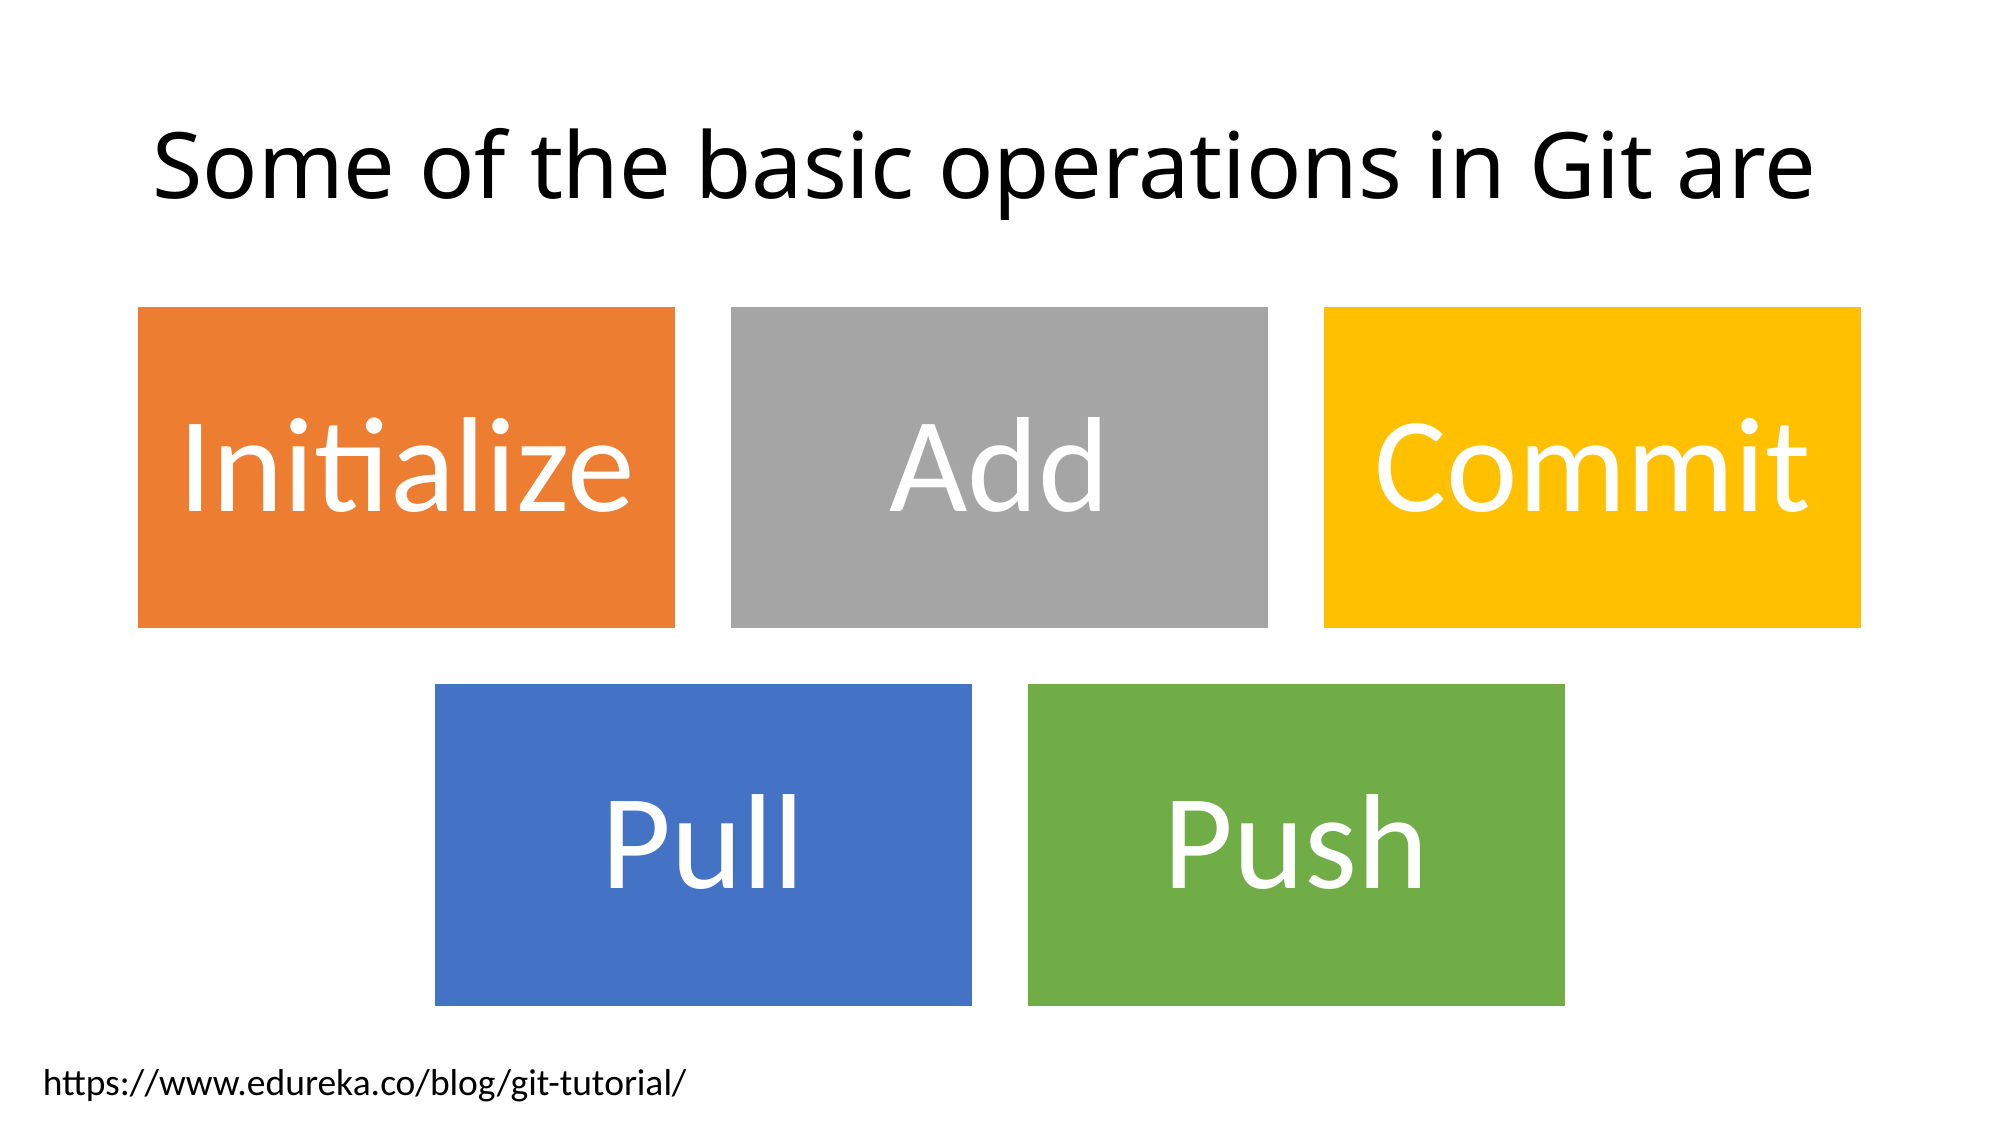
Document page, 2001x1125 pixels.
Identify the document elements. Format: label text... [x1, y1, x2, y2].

title Some of the basic operations in Git are [137, 59, 1863, 278]
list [137, 299, 1863, 1014]
text_box https://www.edureka.co/blog/git-tutorial/ [28, 1050, 703, 1111]
